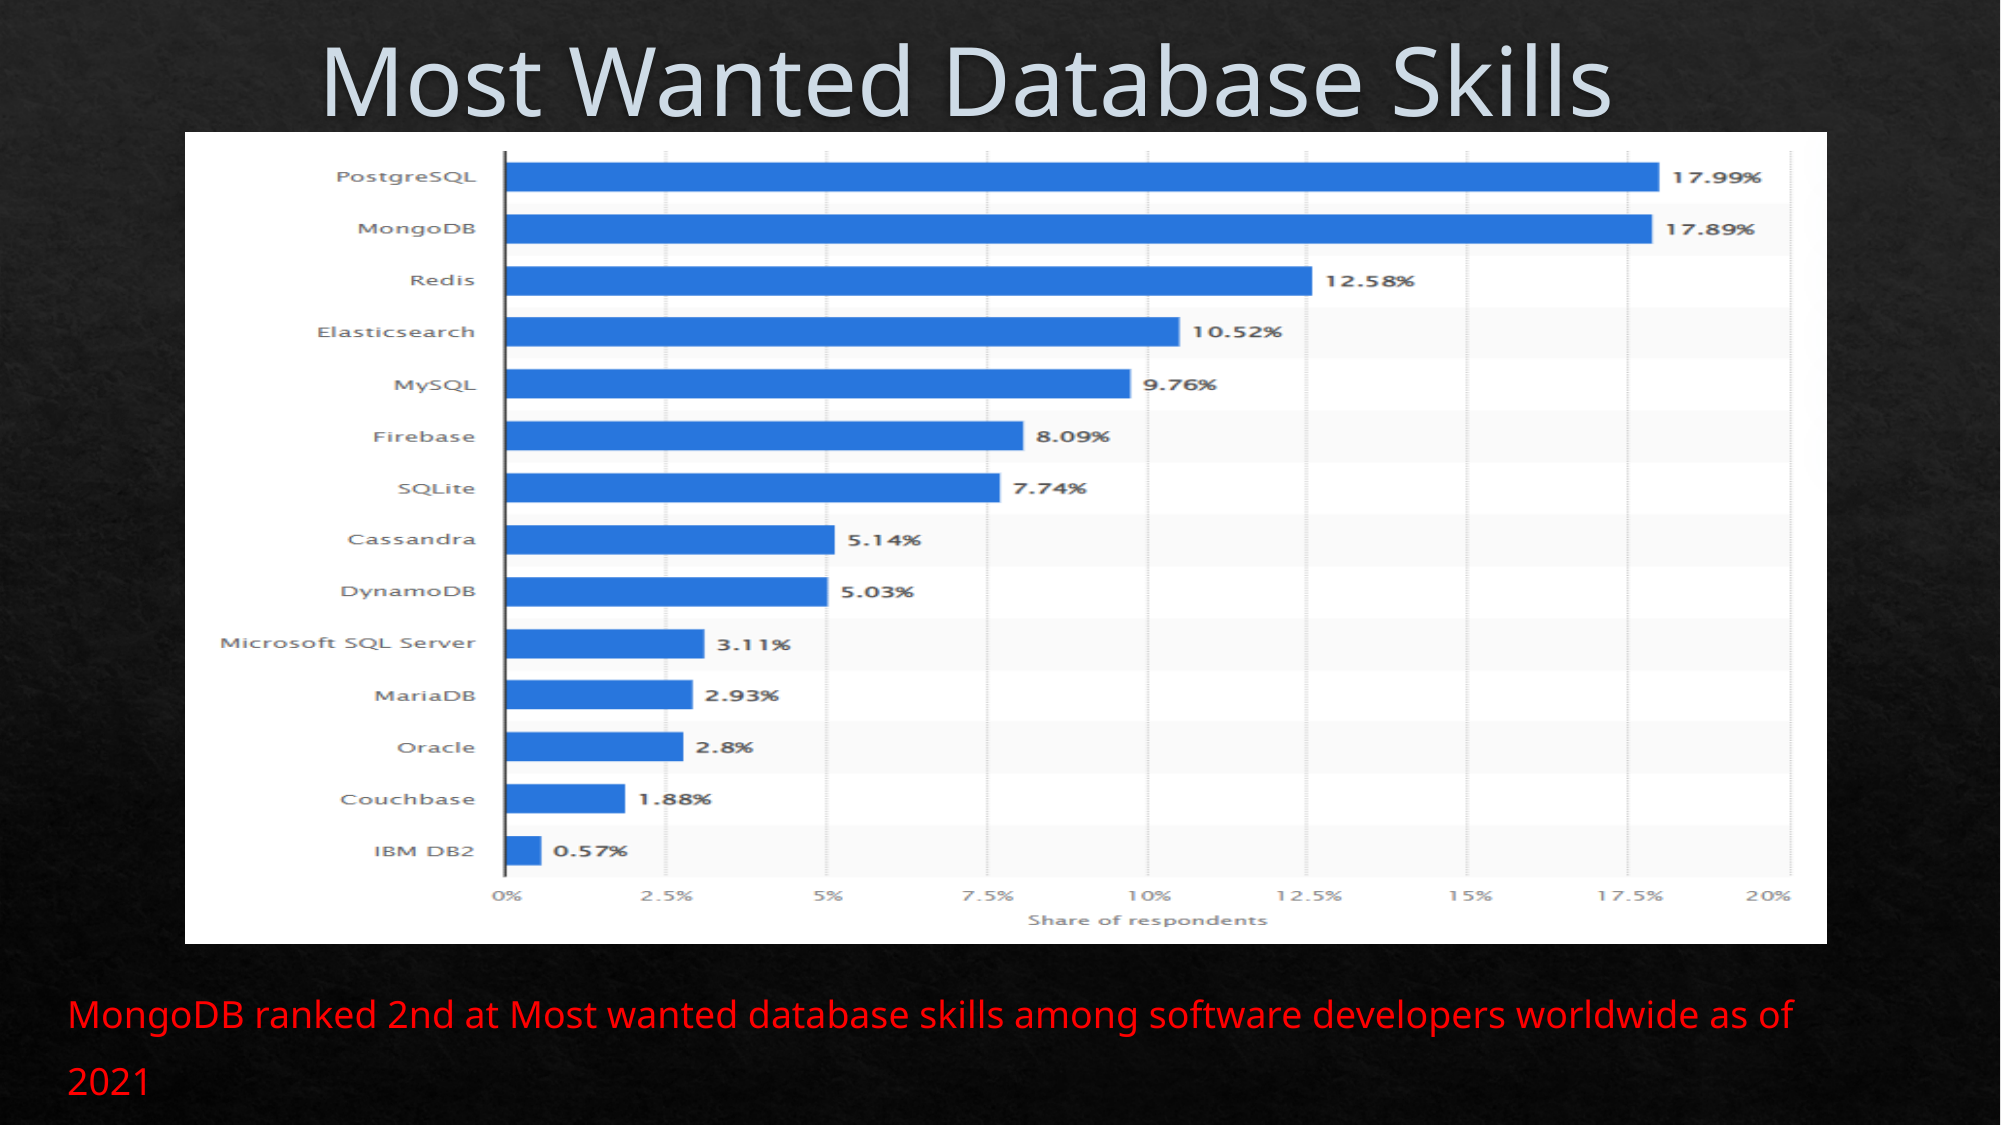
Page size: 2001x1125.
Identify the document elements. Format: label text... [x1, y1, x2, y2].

text_box MongoDB ranked 2nd at Most wanted database skills among software developers worldwide as of 2021 Source: https://www.statista.com/statistics/793854/worldwide-developer-survey-most-wanted-database/ [52, 960, 1904, 1125]
title Most Wanted Database Skills [117, 0, 1816, 189]
picture [184, 132, 1827, 945]
